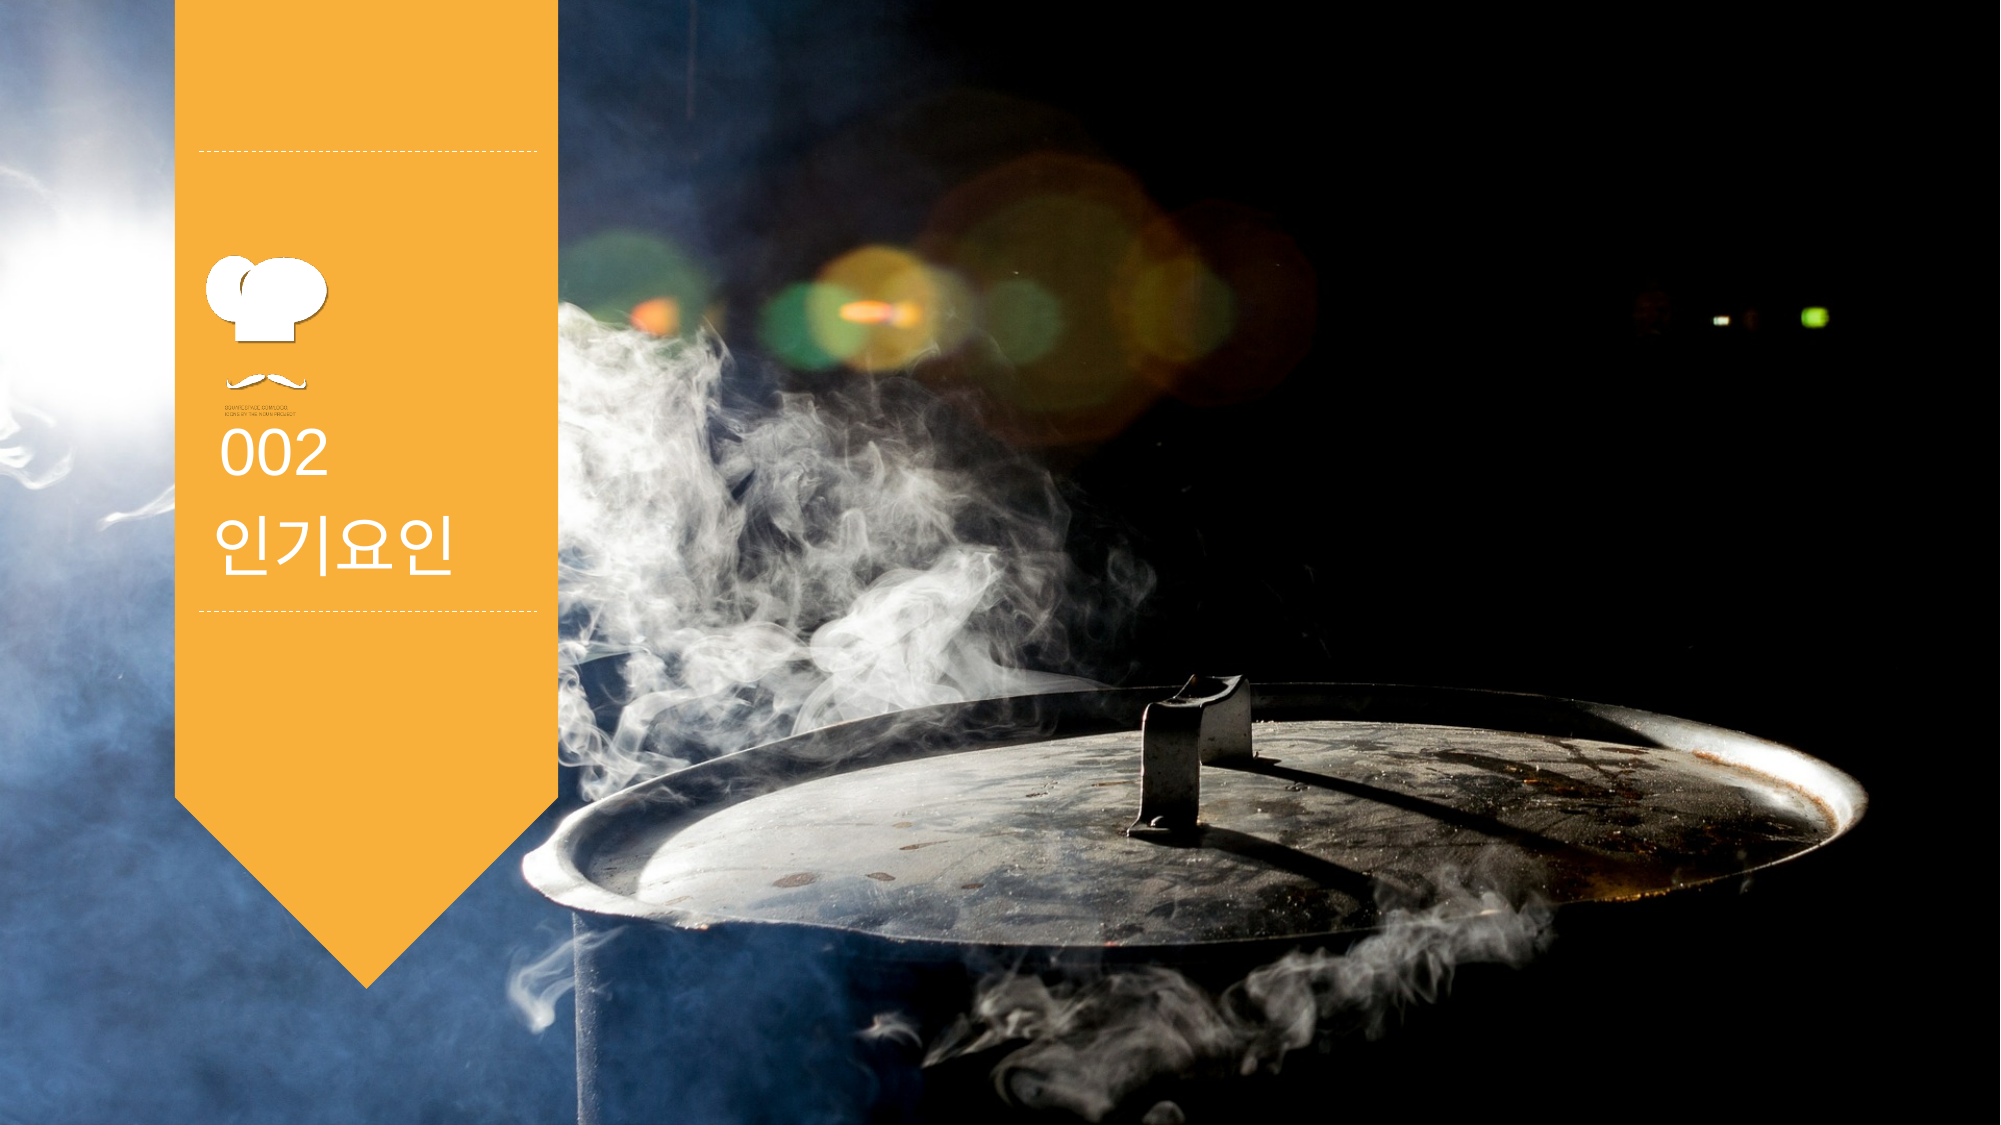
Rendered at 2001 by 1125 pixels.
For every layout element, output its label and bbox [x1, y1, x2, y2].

picture [0, 0, 2000, 1125]
text_box [195, 230, 341, 423]
text_box [174, 0, 559, 989]
